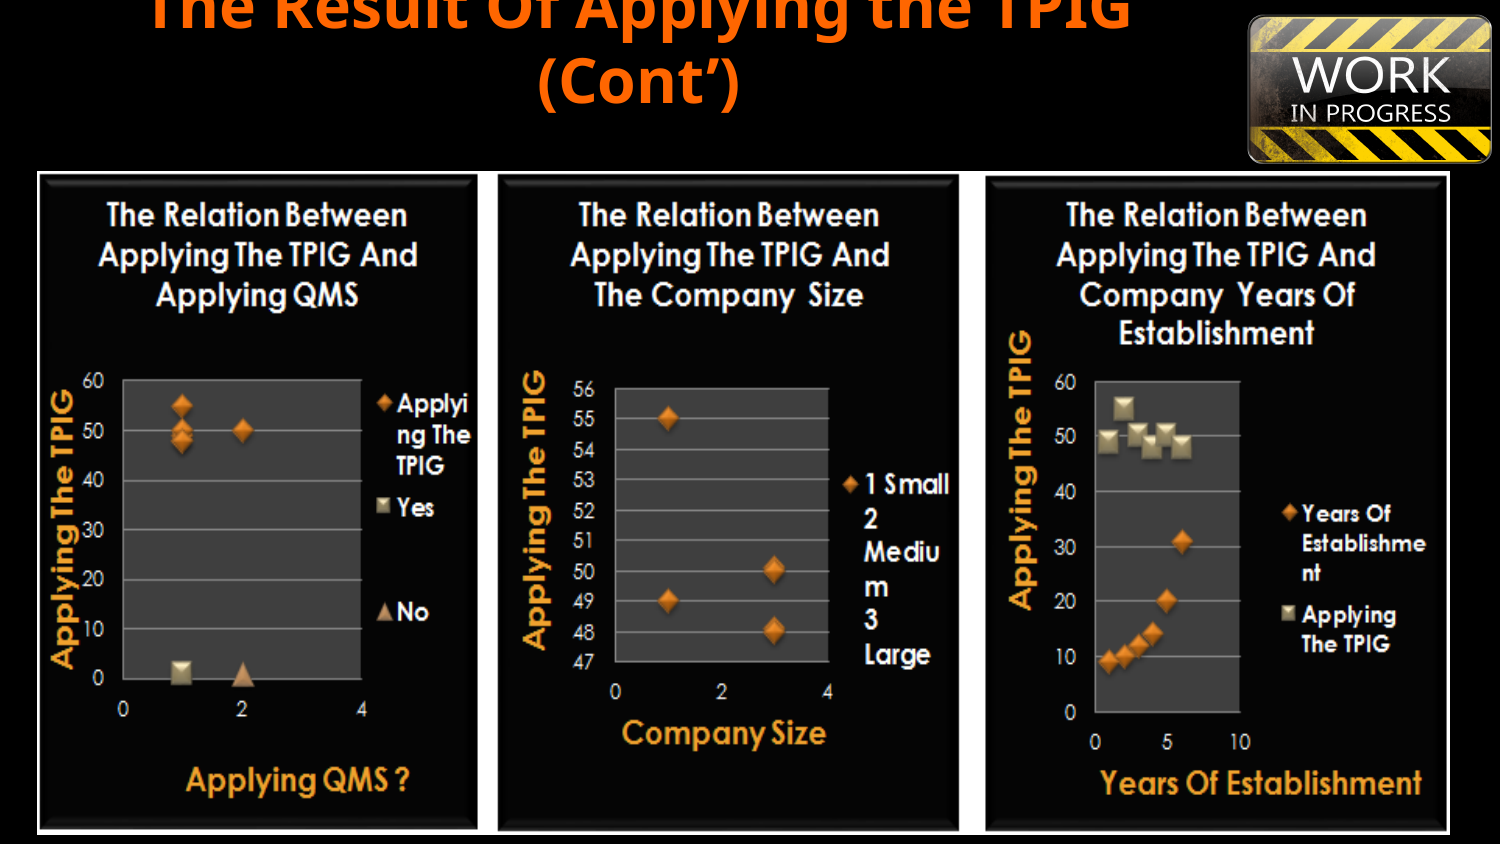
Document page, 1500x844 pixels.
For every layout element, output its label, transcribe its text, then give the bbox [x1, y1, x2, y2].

picture [37, 0, 1500, 835]
title The Result Of Applying the TPIG (Cont’) [37, 56, 1235, 171]
